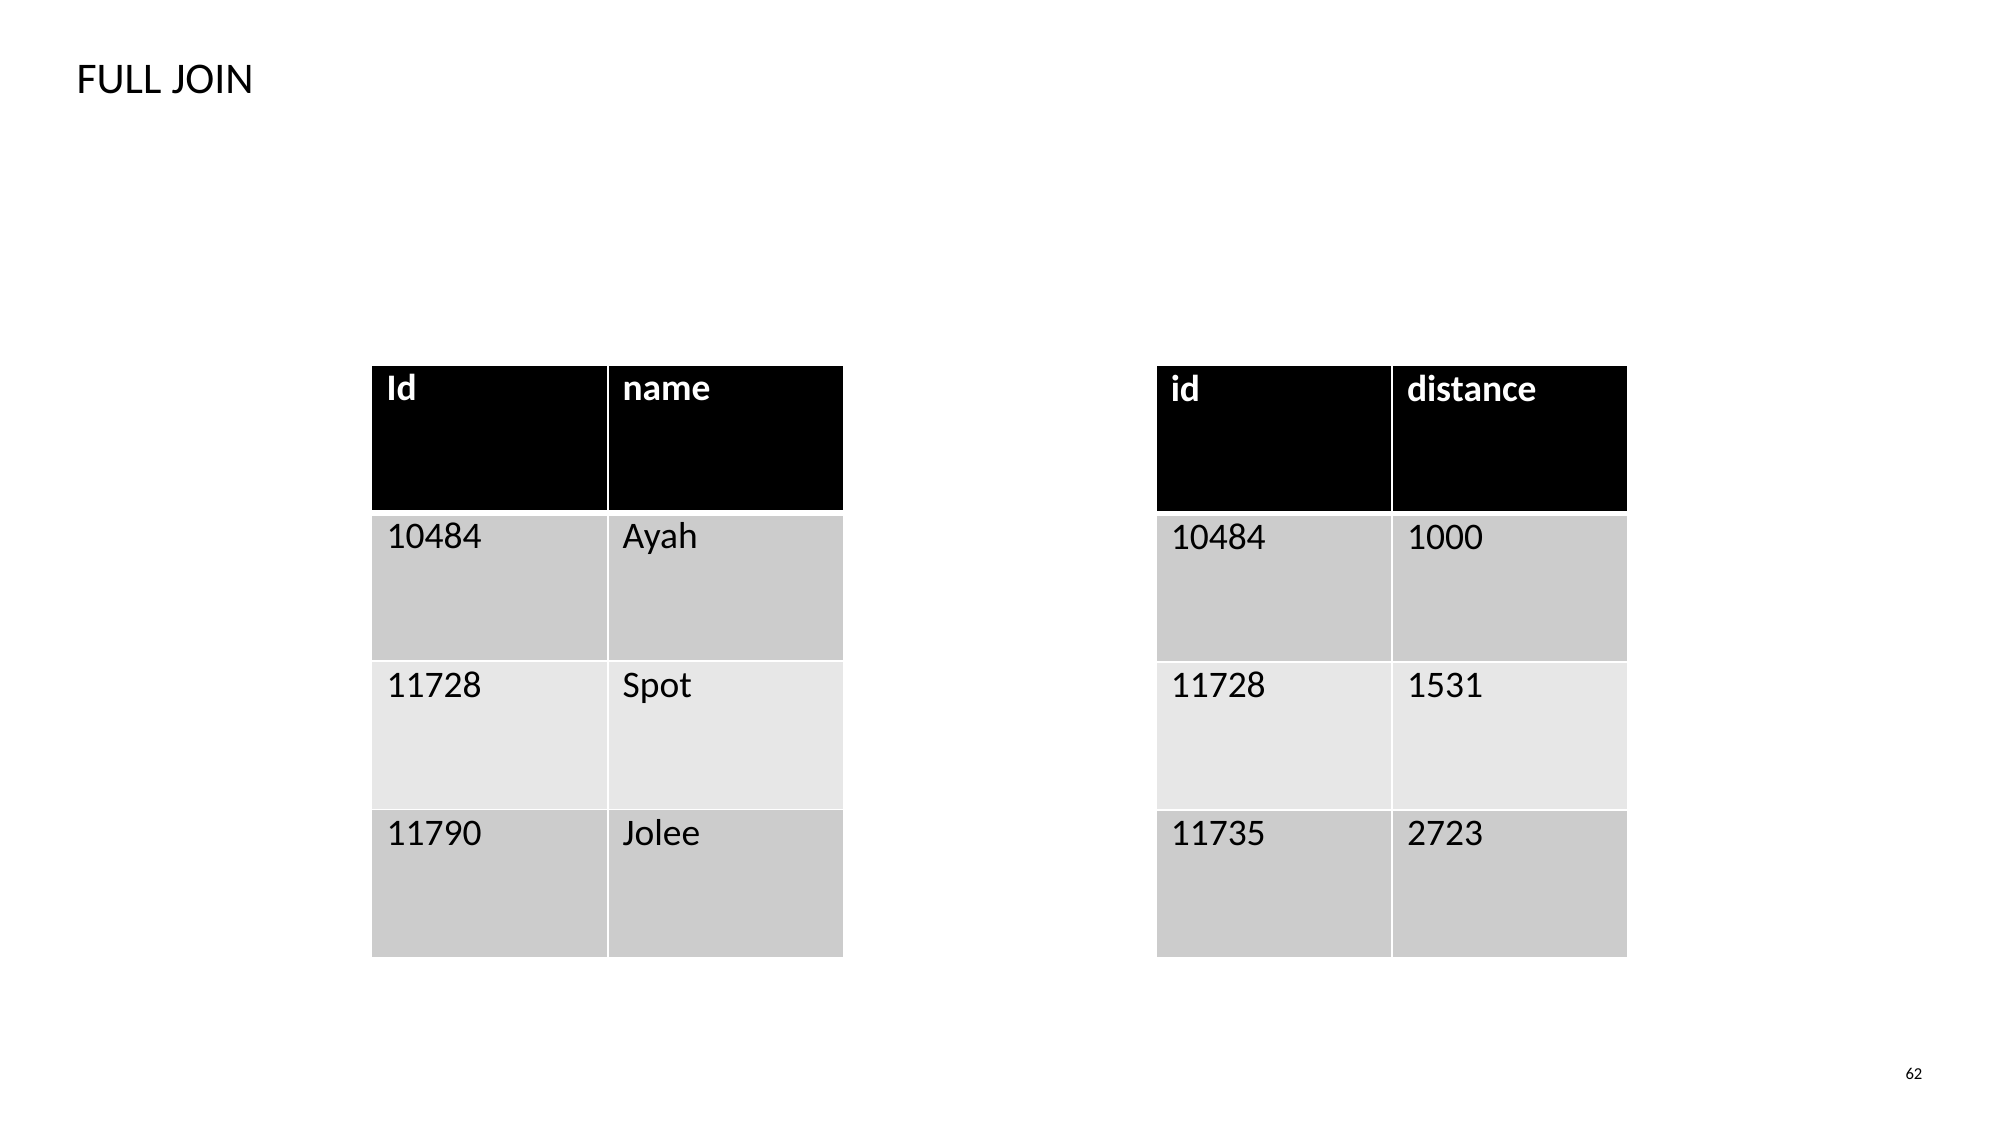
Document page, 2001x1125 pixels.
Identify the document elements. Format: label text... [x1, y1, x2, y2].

title FULL JOIN [76, 50, 1915, 107]
table_cell 11728 [372, 662, 607, 809]
table_cell Jolee [609, 810, 843, 957]
table_cell 10484 [1157, 516, 1391, 661]
table_header Id [372, 366, 607, 510]
table_cell Ayah [609, 516, 843, 660]
table_cell 11728 [1157, 663, 1391, 809]
table_cell Spot [609, 662, 843, 809]
table_cell 1531 [1393, 663, 1627, 809]
table_cell 11790 [372, 810, 607, 957]
table_cell 2723 [1393, 811, 1627, 957]
table_header name [609, 366, 843, 510]
table_header distance [1393, 366, 1627, 511]
table_cell 11735 [1157, 811, 1391, 957]
table_cell 1000 [1393, 516, 1627, 661]
table_cell 10484 [372, 516, 607, 660]
table_header id [1157, 366, 1391, 511]
